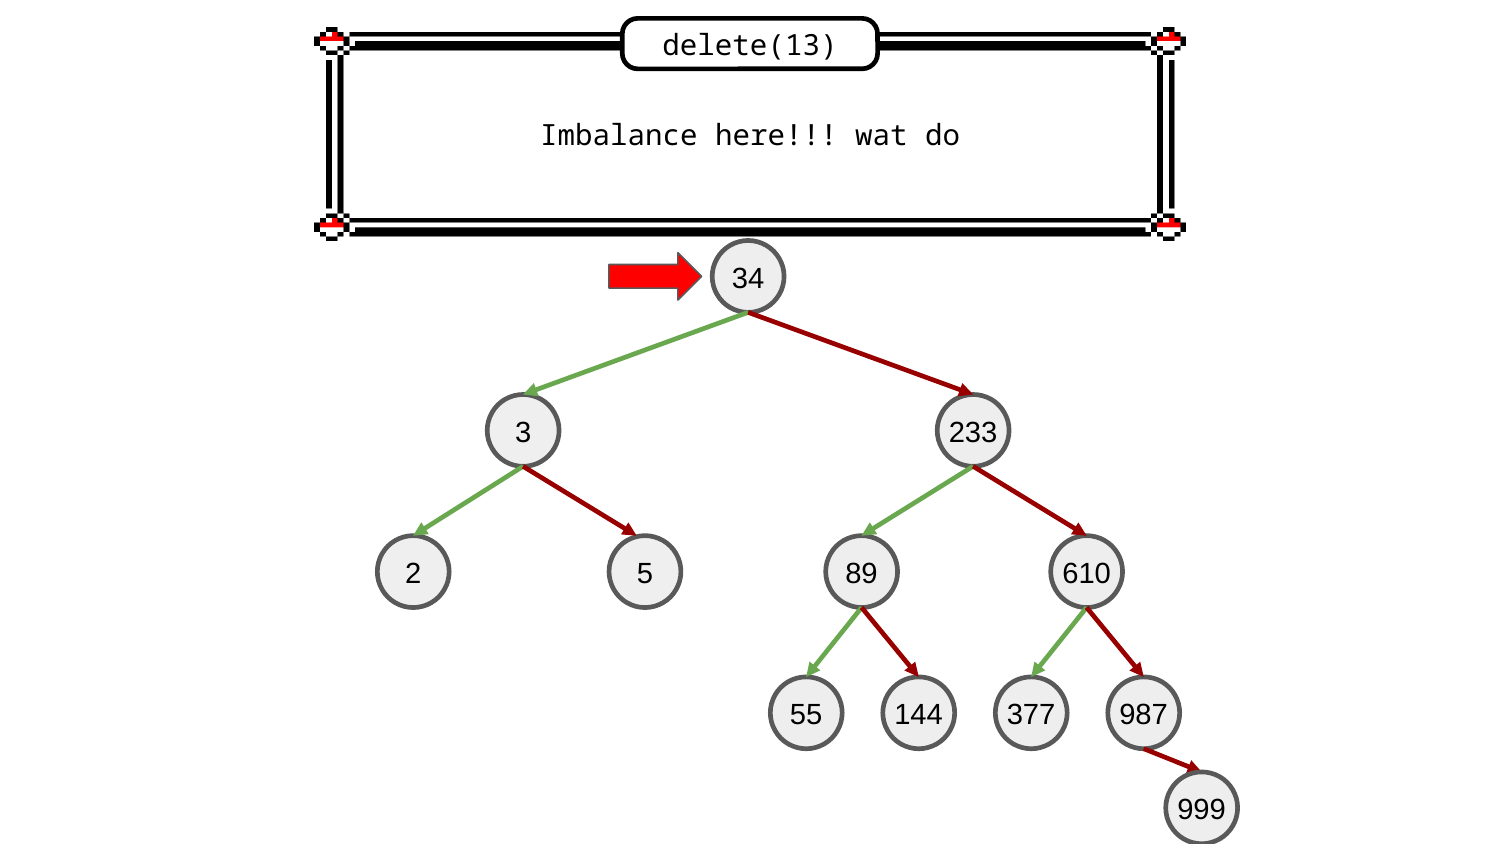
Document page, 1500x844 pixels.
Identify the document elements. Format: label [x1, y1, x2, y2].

text_box [314, 18, 1238, 844]
text_box [608, 252, 702, 301]
